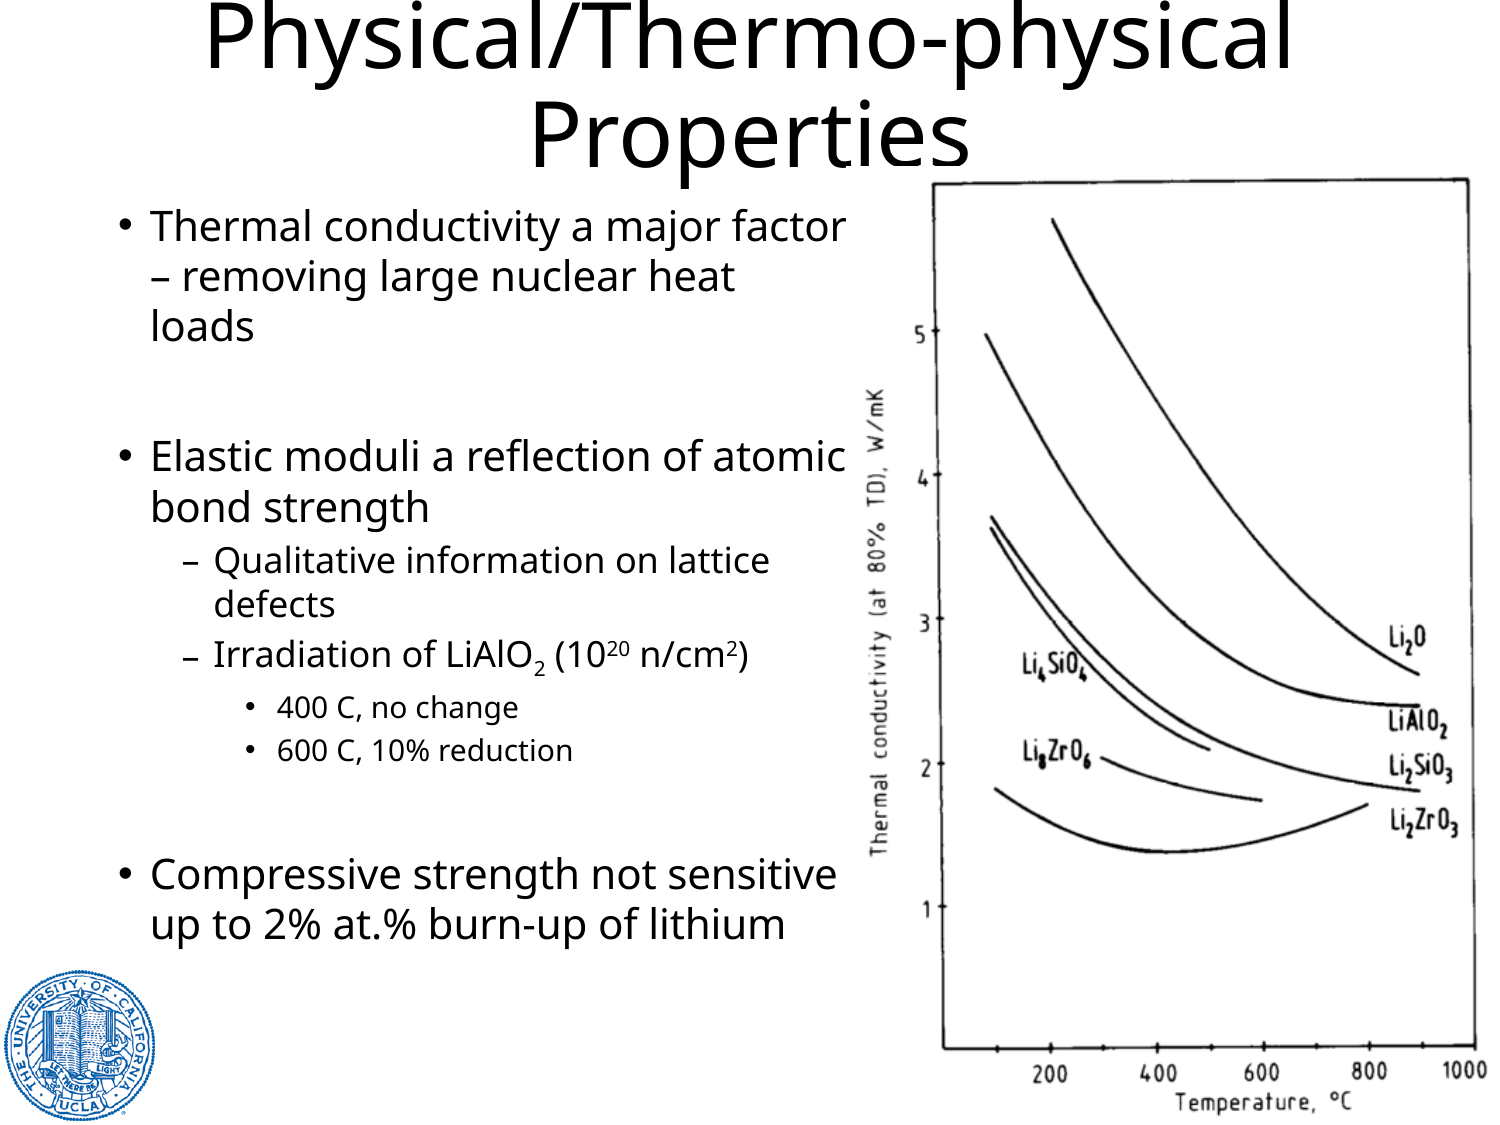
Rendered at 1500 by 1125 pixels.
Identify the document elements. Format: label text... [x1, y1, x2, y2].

picture [4, 970, 155, 1121]
picture [846, 166, 1500, 1125]
list Thermal conductivity a major factor – removing large nuclear heat loads Elastic moduli a reflection of atomic bond strength Qualitative information on lattice defects Irradiation of LiAlO2 (1020 n/cm2) 400 C, no change 600 C, 10% reduction Compressive strength not sensitive up to 2% at.% burn-up of lithium [103, 191, 846, 1014]
title Physical/Thermo-physical Properties [0, 0, 1500, 176]
